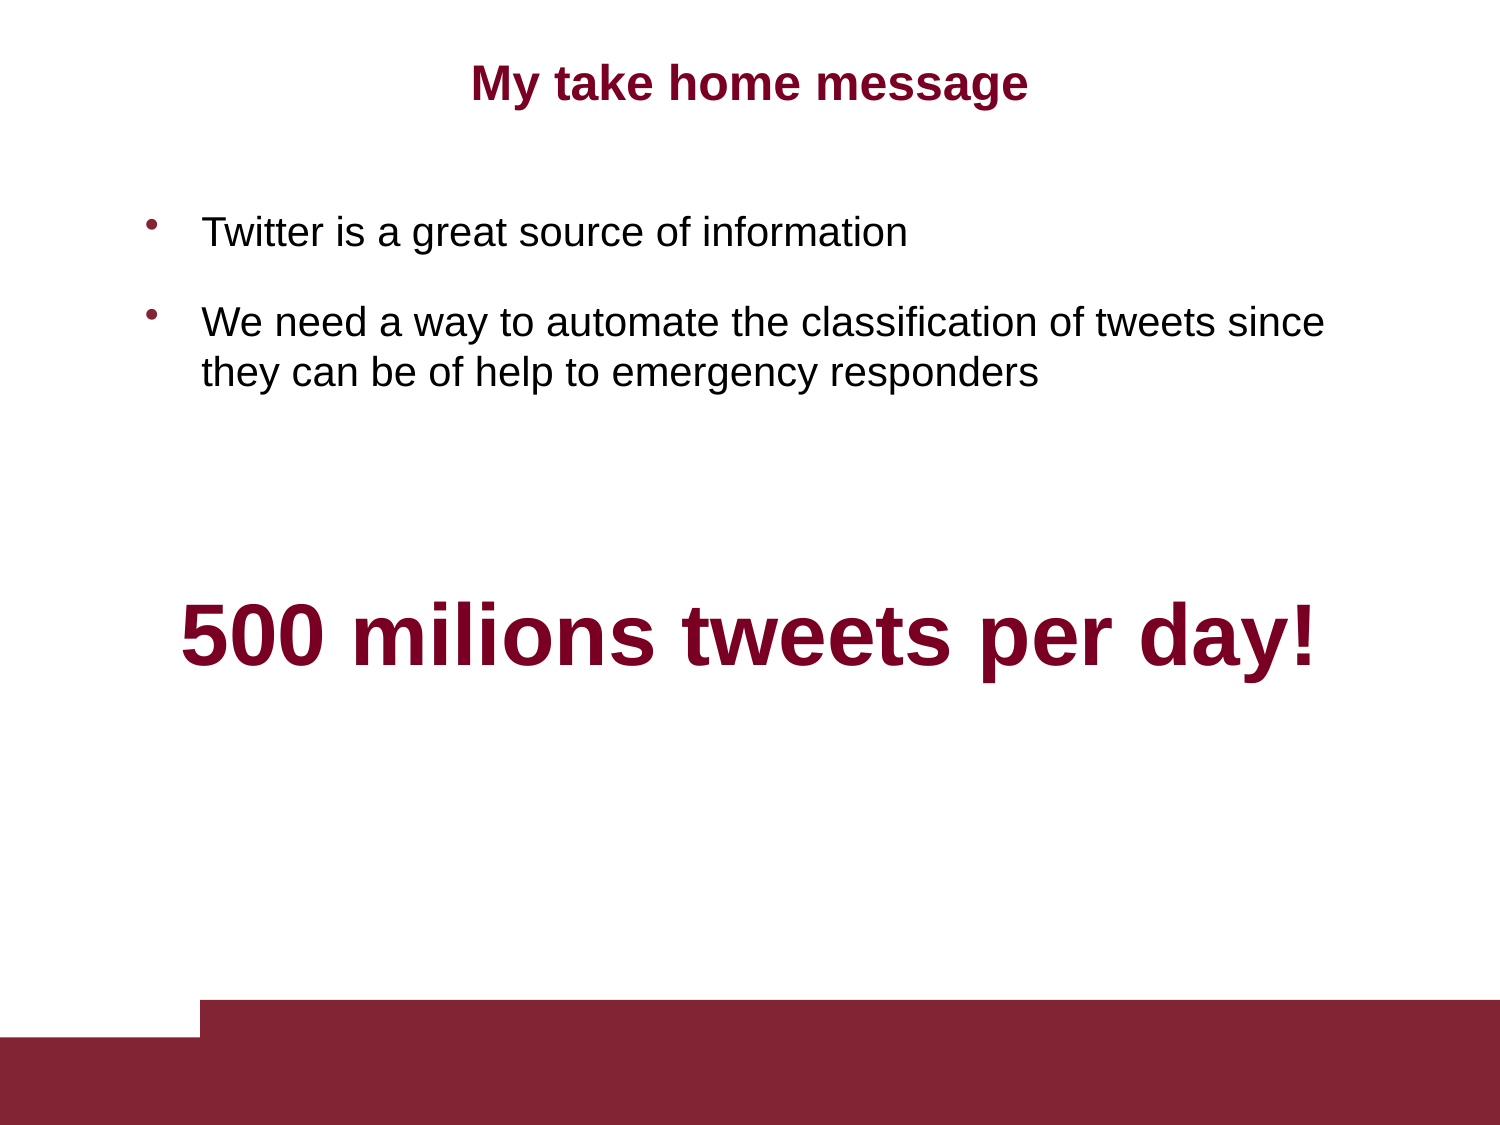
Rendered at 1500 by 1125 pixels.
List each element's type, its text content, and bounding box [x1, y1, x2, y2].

text_box 500 milions tweets per day! [156, 570, 1344, 705]
text_box My take home message [129, 42, 1370, 126]
text_box Twitter is a great source of information [129, 197, 1370, 281]
text_box We need a way to automate the classification of tweets since they can be of help to emergency responders [129, 286, 1370, 421]
